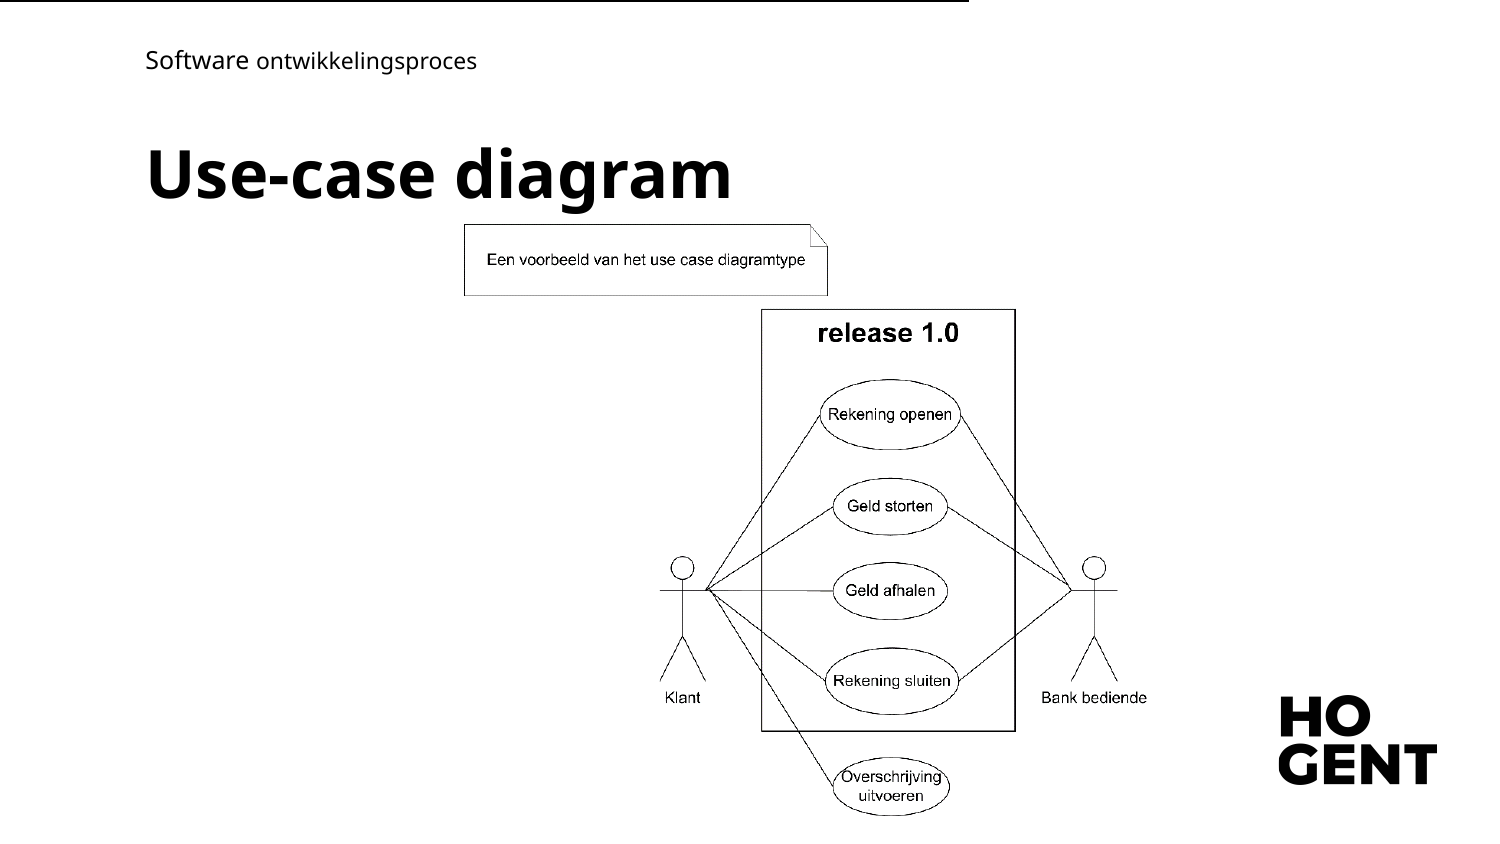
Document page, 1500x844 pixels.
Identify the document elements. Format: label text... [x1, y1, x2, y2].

title Use-case diagram [130, 124, 1481, 225]
picture [464, 224, 1147, 816]
text_box Software ontwikkelingsproces [130, 37, 763, 94]
